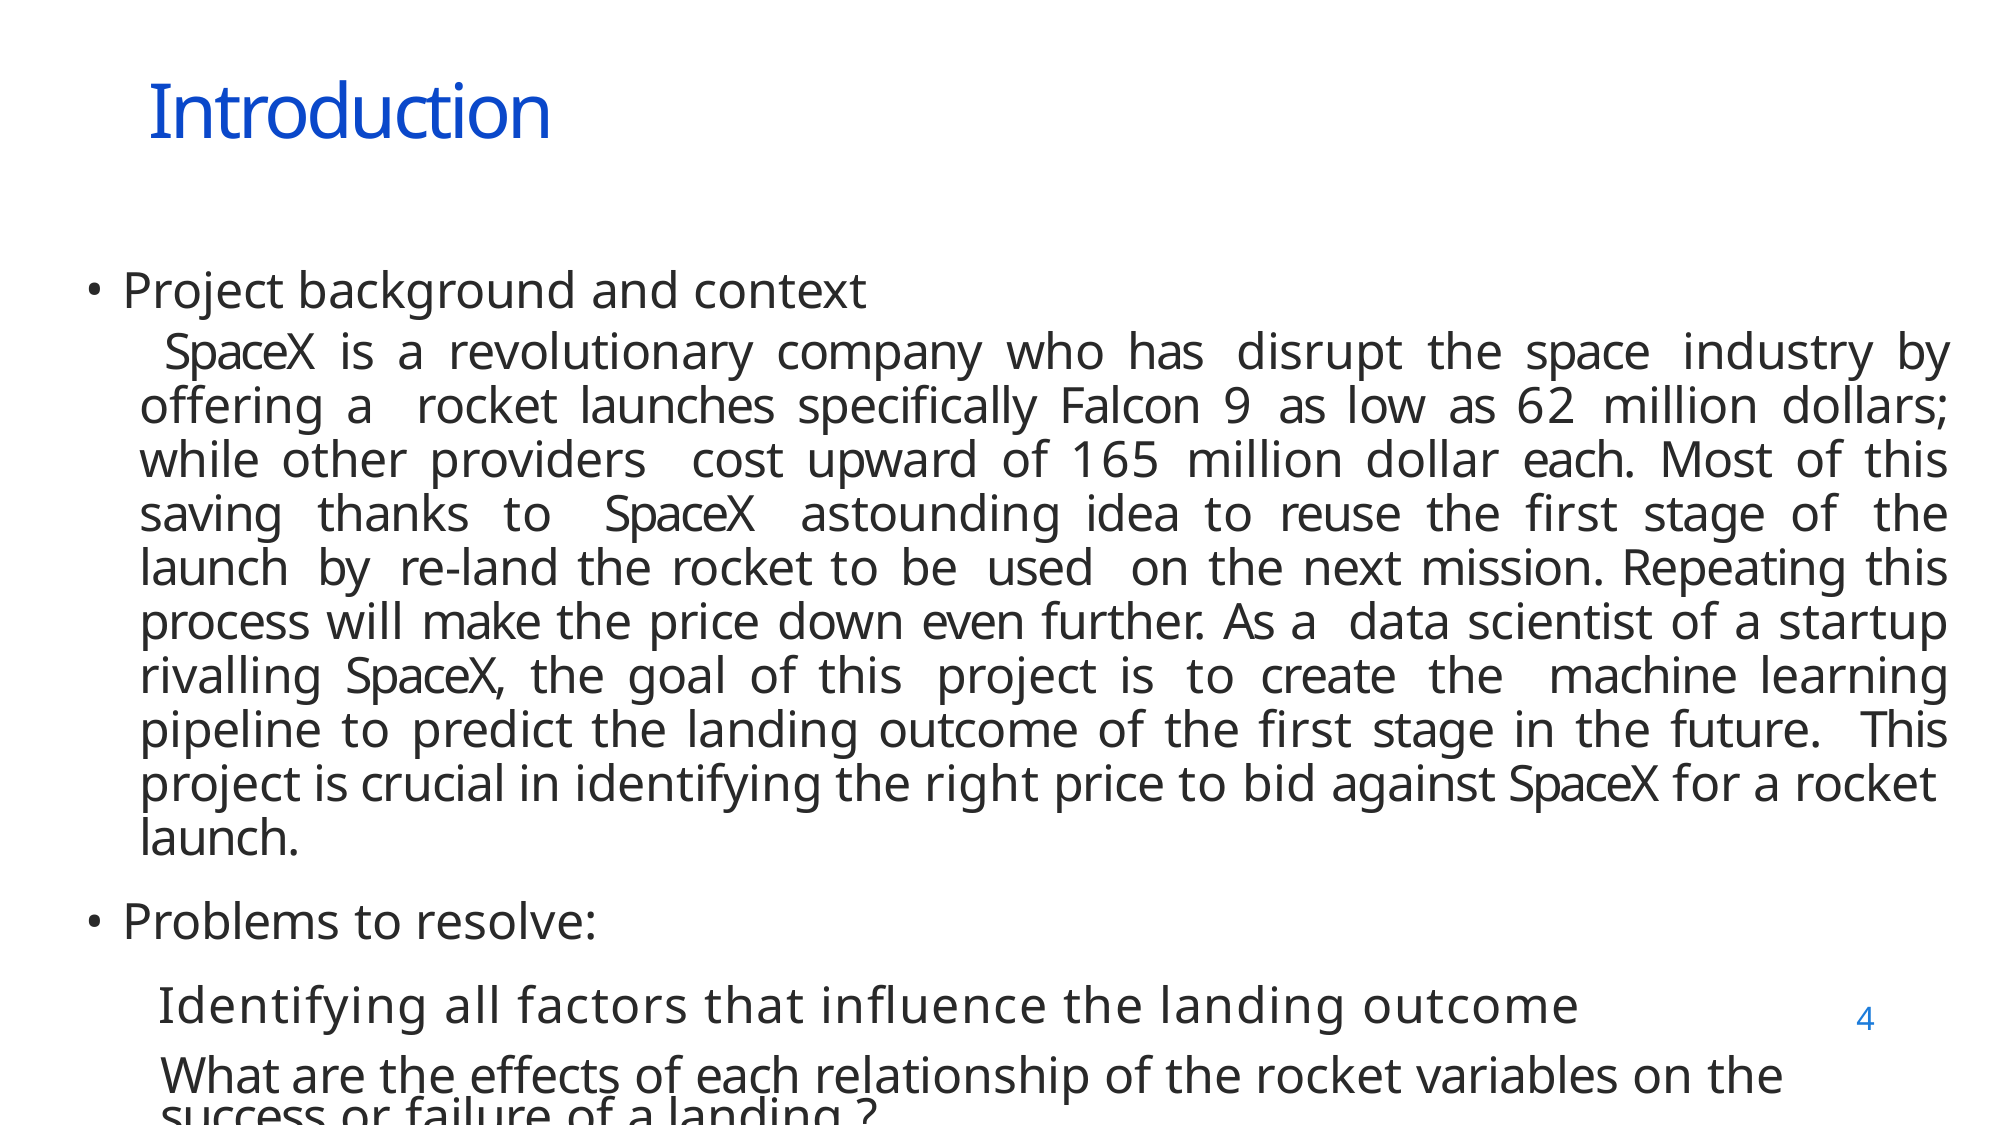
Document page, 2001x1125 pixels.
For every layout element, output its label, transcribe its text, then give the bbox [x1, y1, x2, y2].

title Introduction [137, 59, 1863, 225]
text_box Project background and context SpaceX is a revolutionary company who has disrupt the space industry by offering a rocket launches specifically Falcon 9 as low as 62 million dollars; while other providers cost upward of 165 million dollar each. Most of this saving thanks to SpaceX astounding idea to reuse the first stage of the launch by re-land the rocket to be used on the next mission. Repeating this process will make the price down even further. As a data scientist of a startup rivalling SpaceX, the goal of this project is to create the machine learning pipeline to predict the landing outcome of the first stage in the future. This project is crucial in identifying the right price to bid against SpaceX for a rocket launch. Problems to resolve: Identifying all factors that influence the landing outcome What are the effects of each relationship of the rocket variables on the success or failure of a landing ? [83, 225, 1950, 1125]
